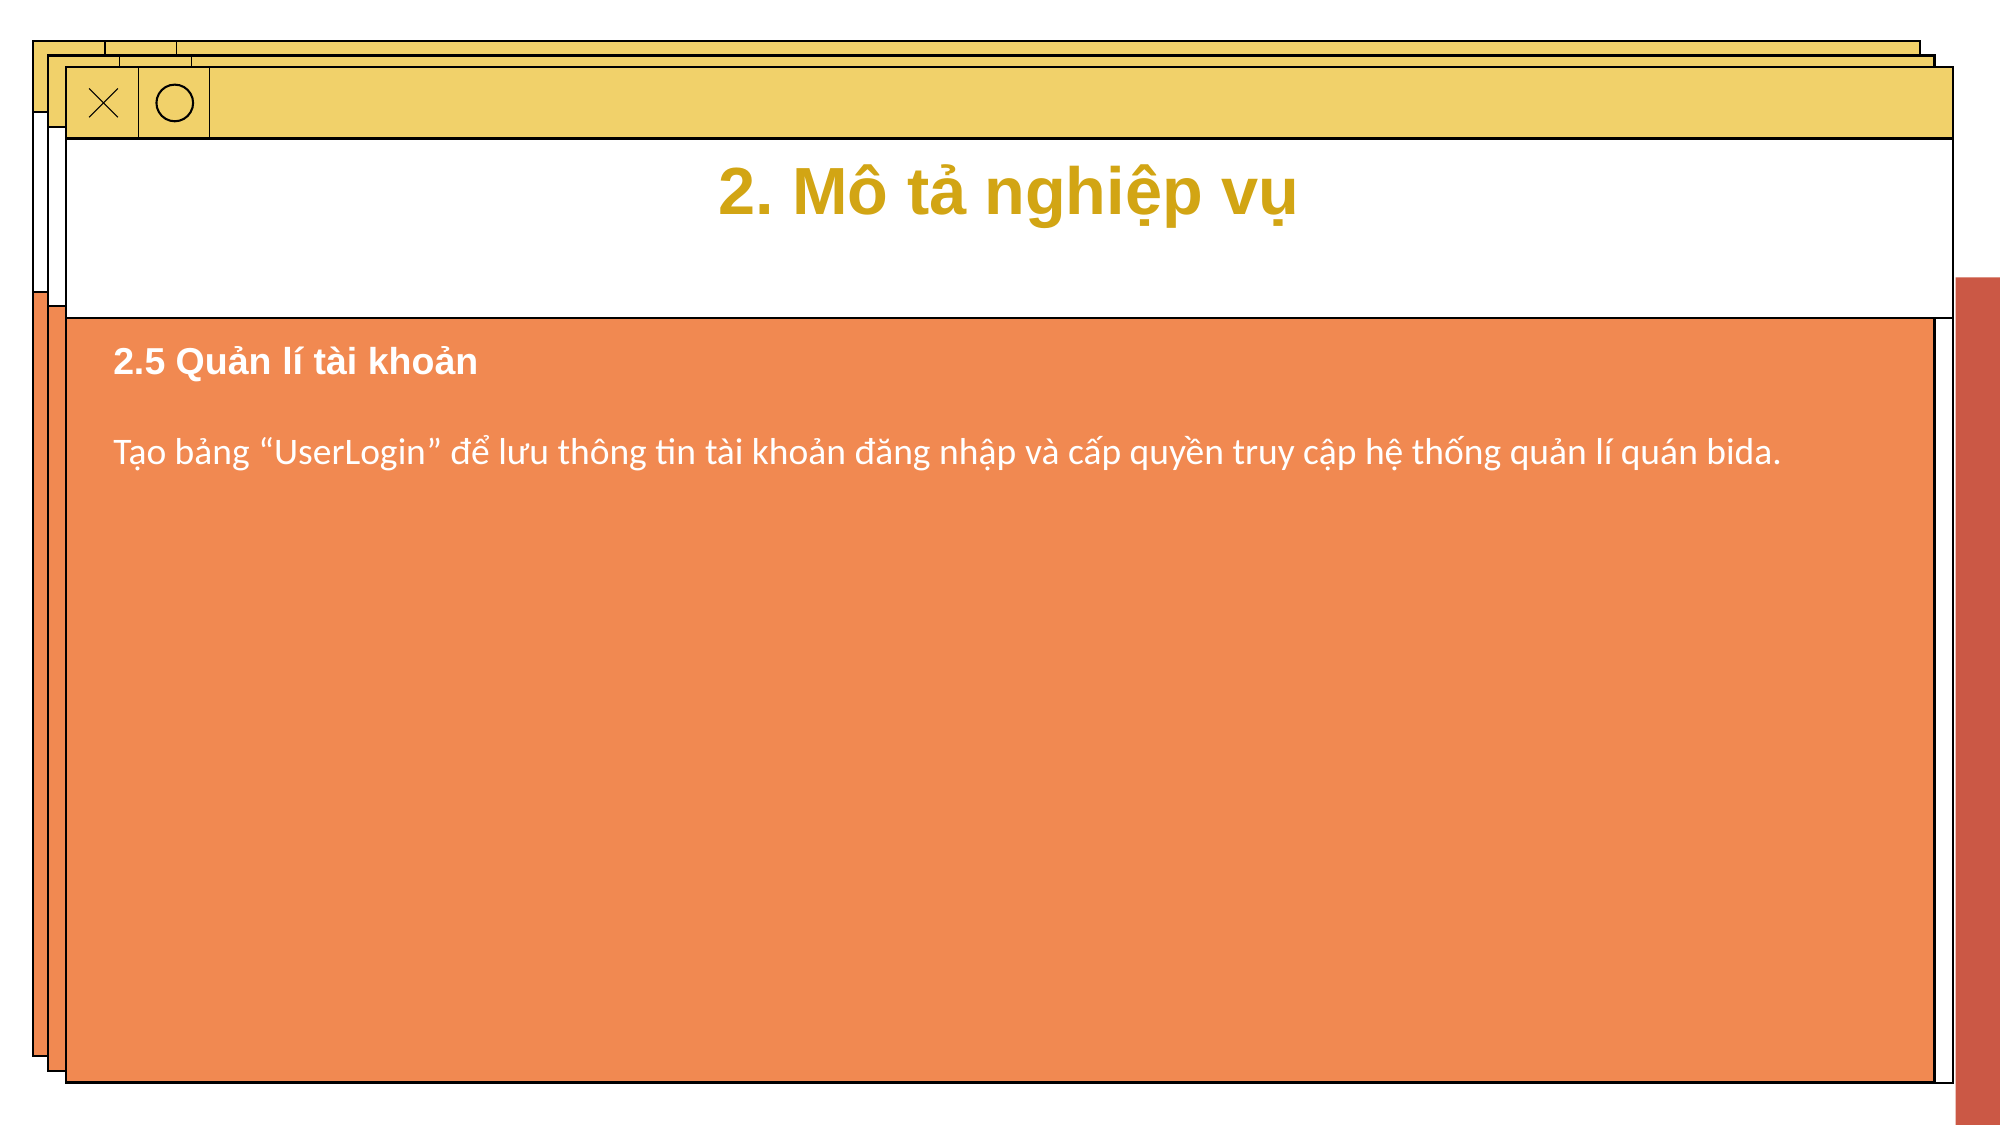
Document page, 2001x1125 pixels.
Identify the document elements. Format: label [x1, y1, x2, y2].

text_box [32, 40, 1920, 1057]
text_box [65, 67, 1953, 1083]
text_box [47, 55, 1935, 1071]
text_box [1955, 276, 2000, 1125]
